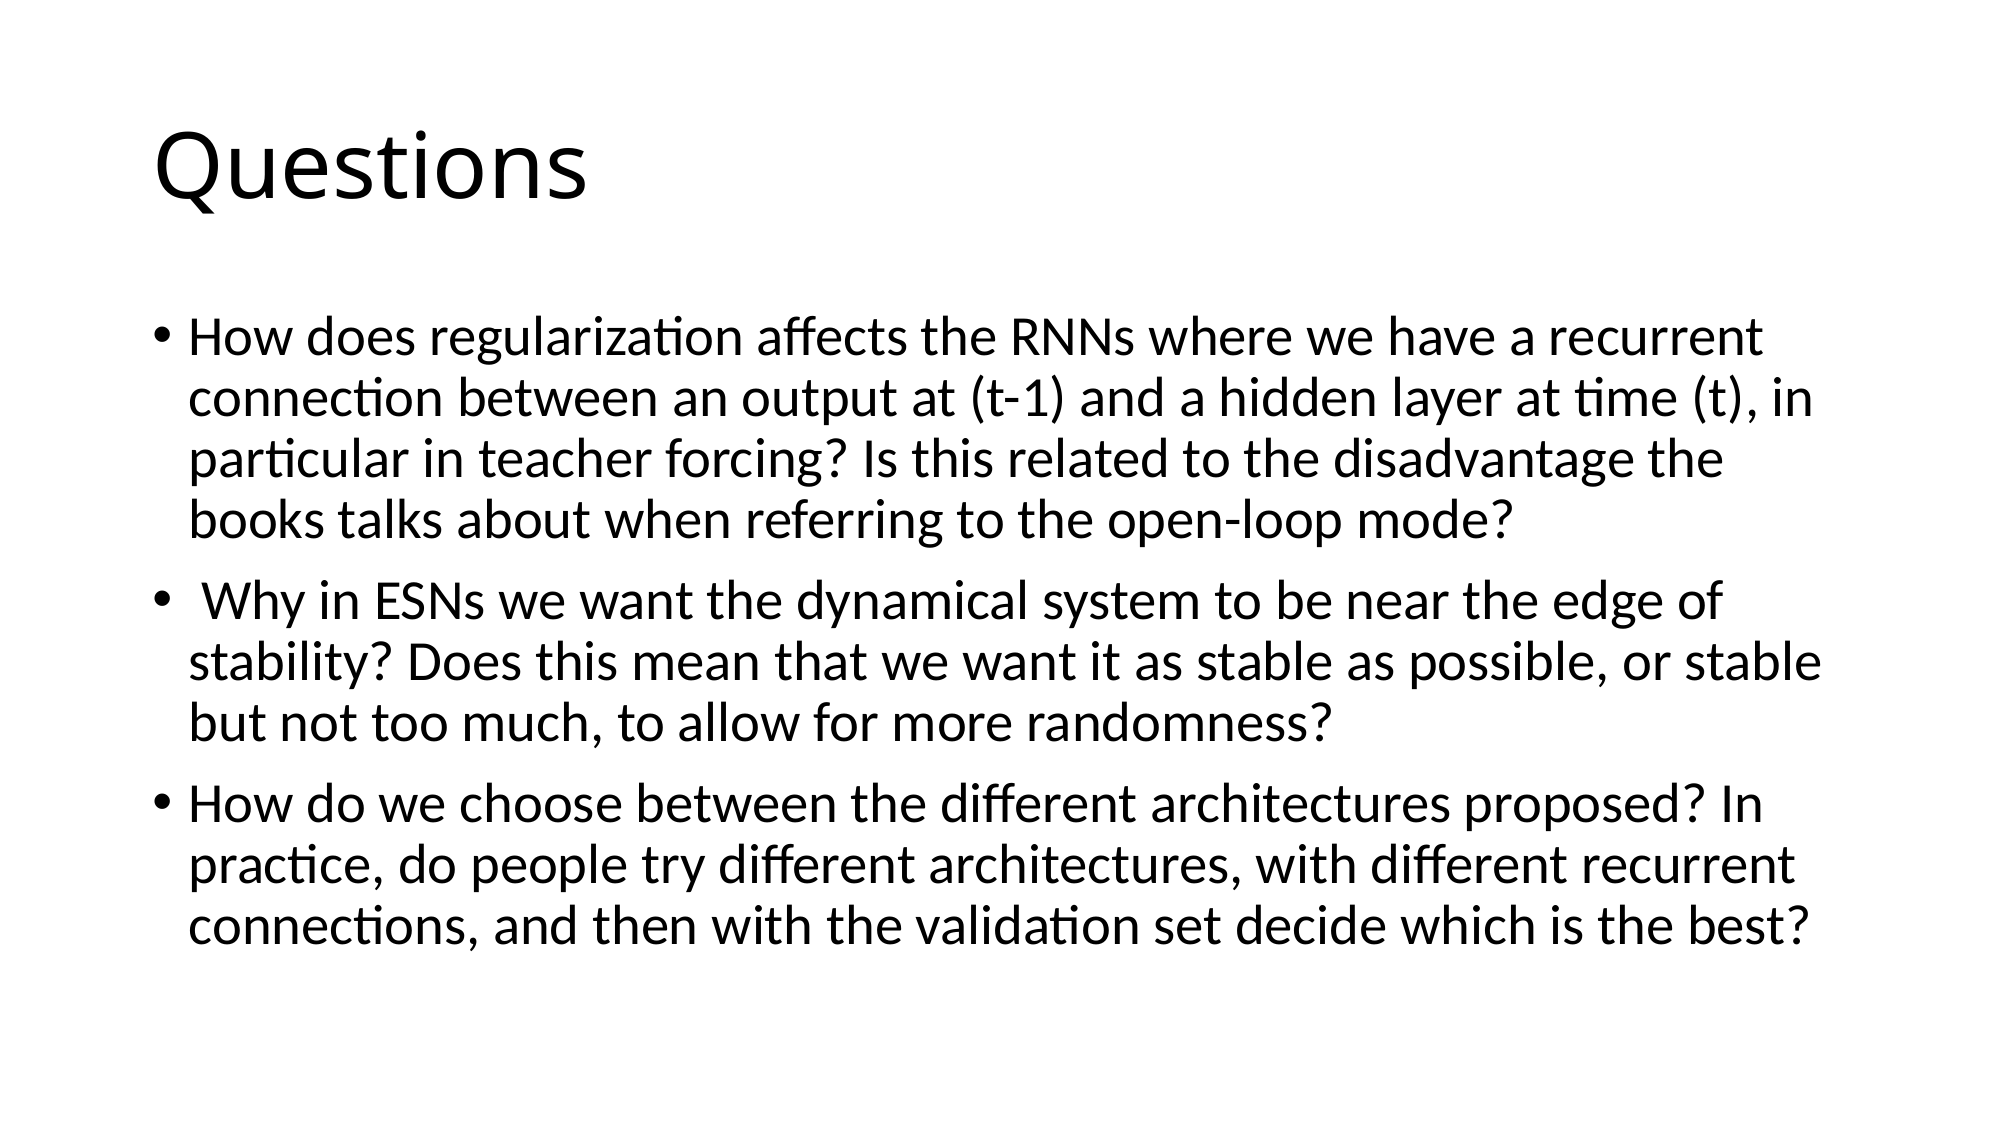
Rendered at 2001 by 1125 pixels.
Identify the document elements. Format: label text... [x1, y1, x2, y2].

list How does regularization affects the RNNs where we have a recurrent connection between an output at (t-1) and a hidden layer at time (t), in particular in teacher forcing? Is this related to the disadvantage the books talks about when referring to the open-loop mode? Why in ESNs we want the dynamical system to be near the edge of stability? Does this mean that we want it as stable as possible, or stable but not too much, to allow for more randomness? How do we choose between the different architectures proposed? In practice, do people try different architectures, with different recurrent connections, and then with the validation set decide which is the best? [137, 299, 1863, 1014]
title Questions [137, 59, 1863, 278]
